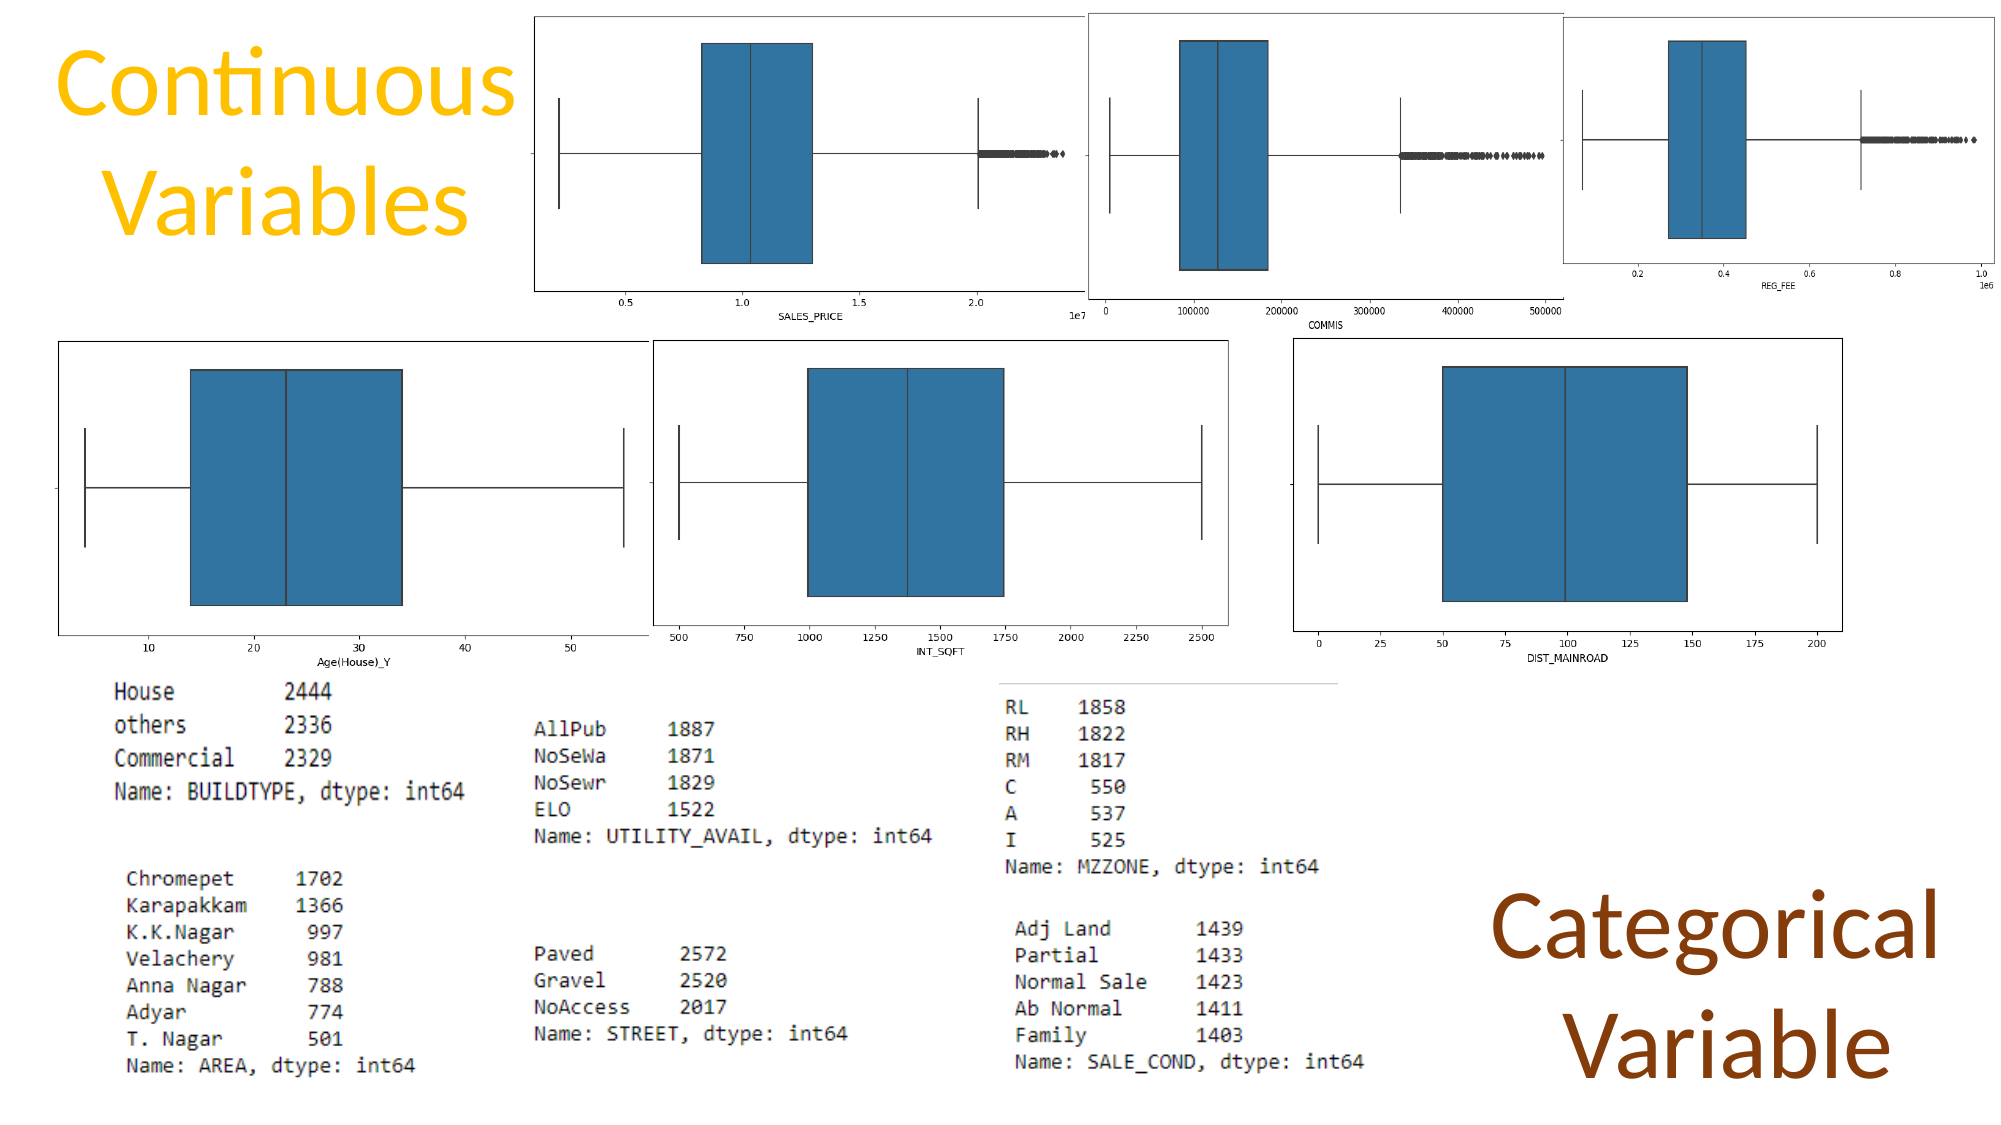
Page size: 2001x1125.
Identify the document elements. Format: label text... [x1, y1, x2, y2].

picture [528, 708, 942, 859]
picture [51, 8, 2000, 820]
picture [528, 939, 870, 1058]
text_box Continuous Variables [0, 0, 658, 295]
picture [999, 683, 1338, 895]
text_box Categorical Variable [1432, 846, 2000, 1112]
picture [1015, 914, 1369, 1083]
picture [125, 867, 421, 1090]
